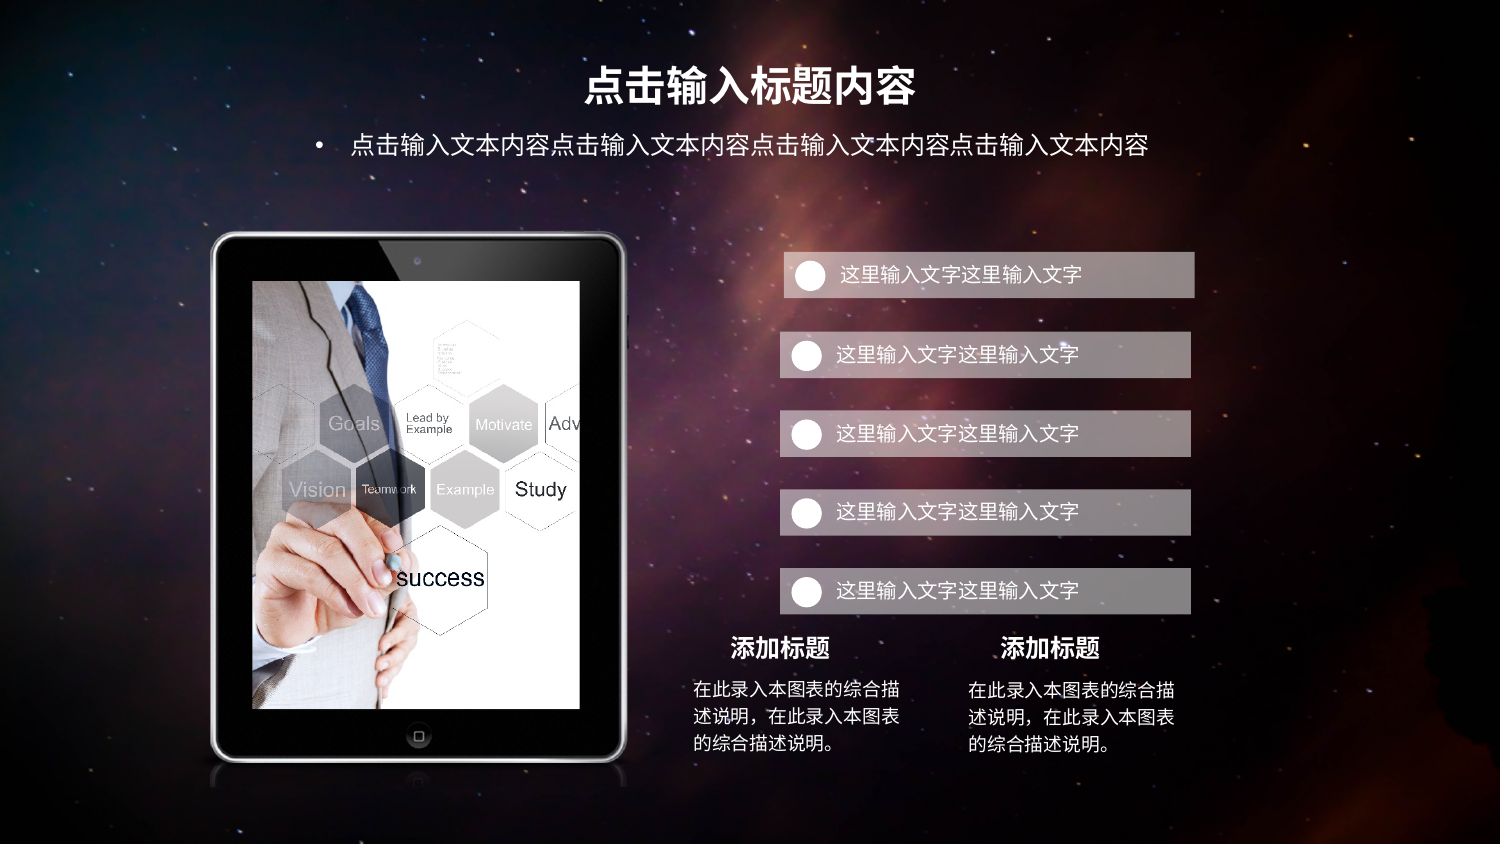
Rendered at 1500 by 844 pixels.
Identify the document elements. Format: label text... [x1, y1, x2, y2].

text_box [780, 489, 1227, 536]
text_box 添加标题 [719, 627, 865, 667]
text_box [780, 410, 1227, 457]
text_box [780, 568, 1227, 615]
text_box 在此录入本图表的综合描述说明，在此录入本图表的综合描述说明。 [682, 667, 920, 760]
text_box 在此录入本图表的综合描述说明，在此录入本图表的综合描述说明。 [957, 668, 1195, 761]
text_box 添加标题 [989, 627, 1116, 668]
text_box 点击输入标题内容 [446, 52, 1054, 118]
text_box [780, 331, 1227, 379]
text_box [184, 213, 648, 787]
picture [0, 0, 1500, 844]
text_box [783, 251, 1231, 299]
text_box 点击输入文本内容点击输入文本内容点击输入文本内容点击输入文本内容 [147, 125, 1319, 179]
